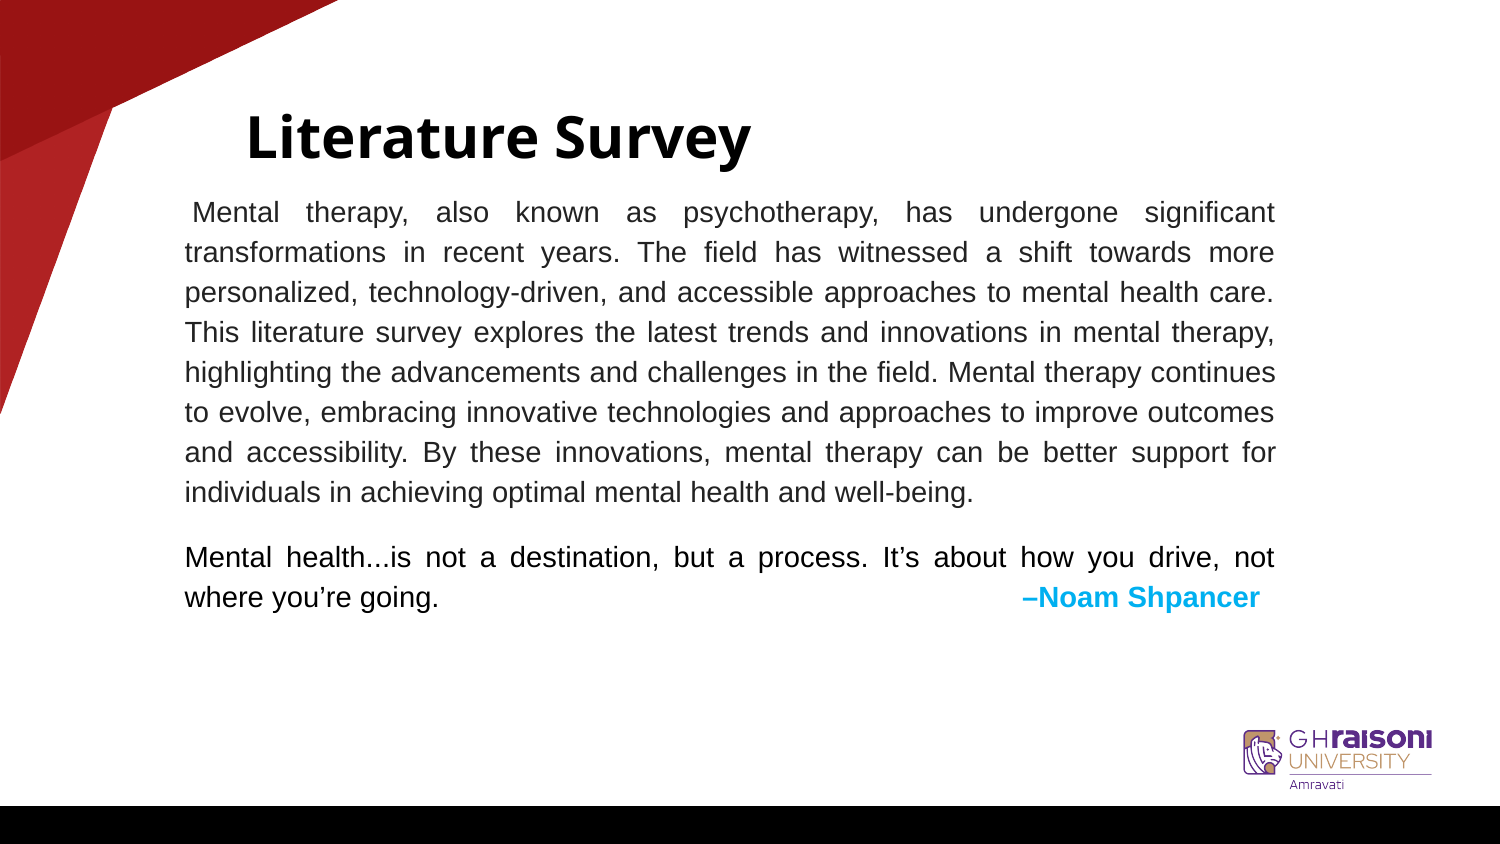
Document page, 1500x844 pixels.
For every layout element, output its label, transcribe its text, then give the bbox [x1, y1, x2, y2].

title Literature Survey [343, 72, 775, 173]
picture [0, 0, 340, 414]
list Mental therapy, also known as psychotherapy, has undergone significant transformations in recent years. The field has witnessed a shift towards more personalized, technology-driven, and accessible approaches to mental health care. This literature survey explores the latest trends and innovations in mental therapy, highlighting the advancements and challenges in the field. Mental therapy continues to evolve, embracing innovative technologies and approaches to improve outcomes and accessibility. By these innovations, mental therapy can be better support for individuals in achieving optimal mental health and well-being. Mental health...is not a destination, but a process. It’s about how you drive, not where you’re going. –Noam Shpancer [169, 173, 1292, 692]
text_box [0, 806, 1500, 844]
picture [1207, 712, 1467, 807]
